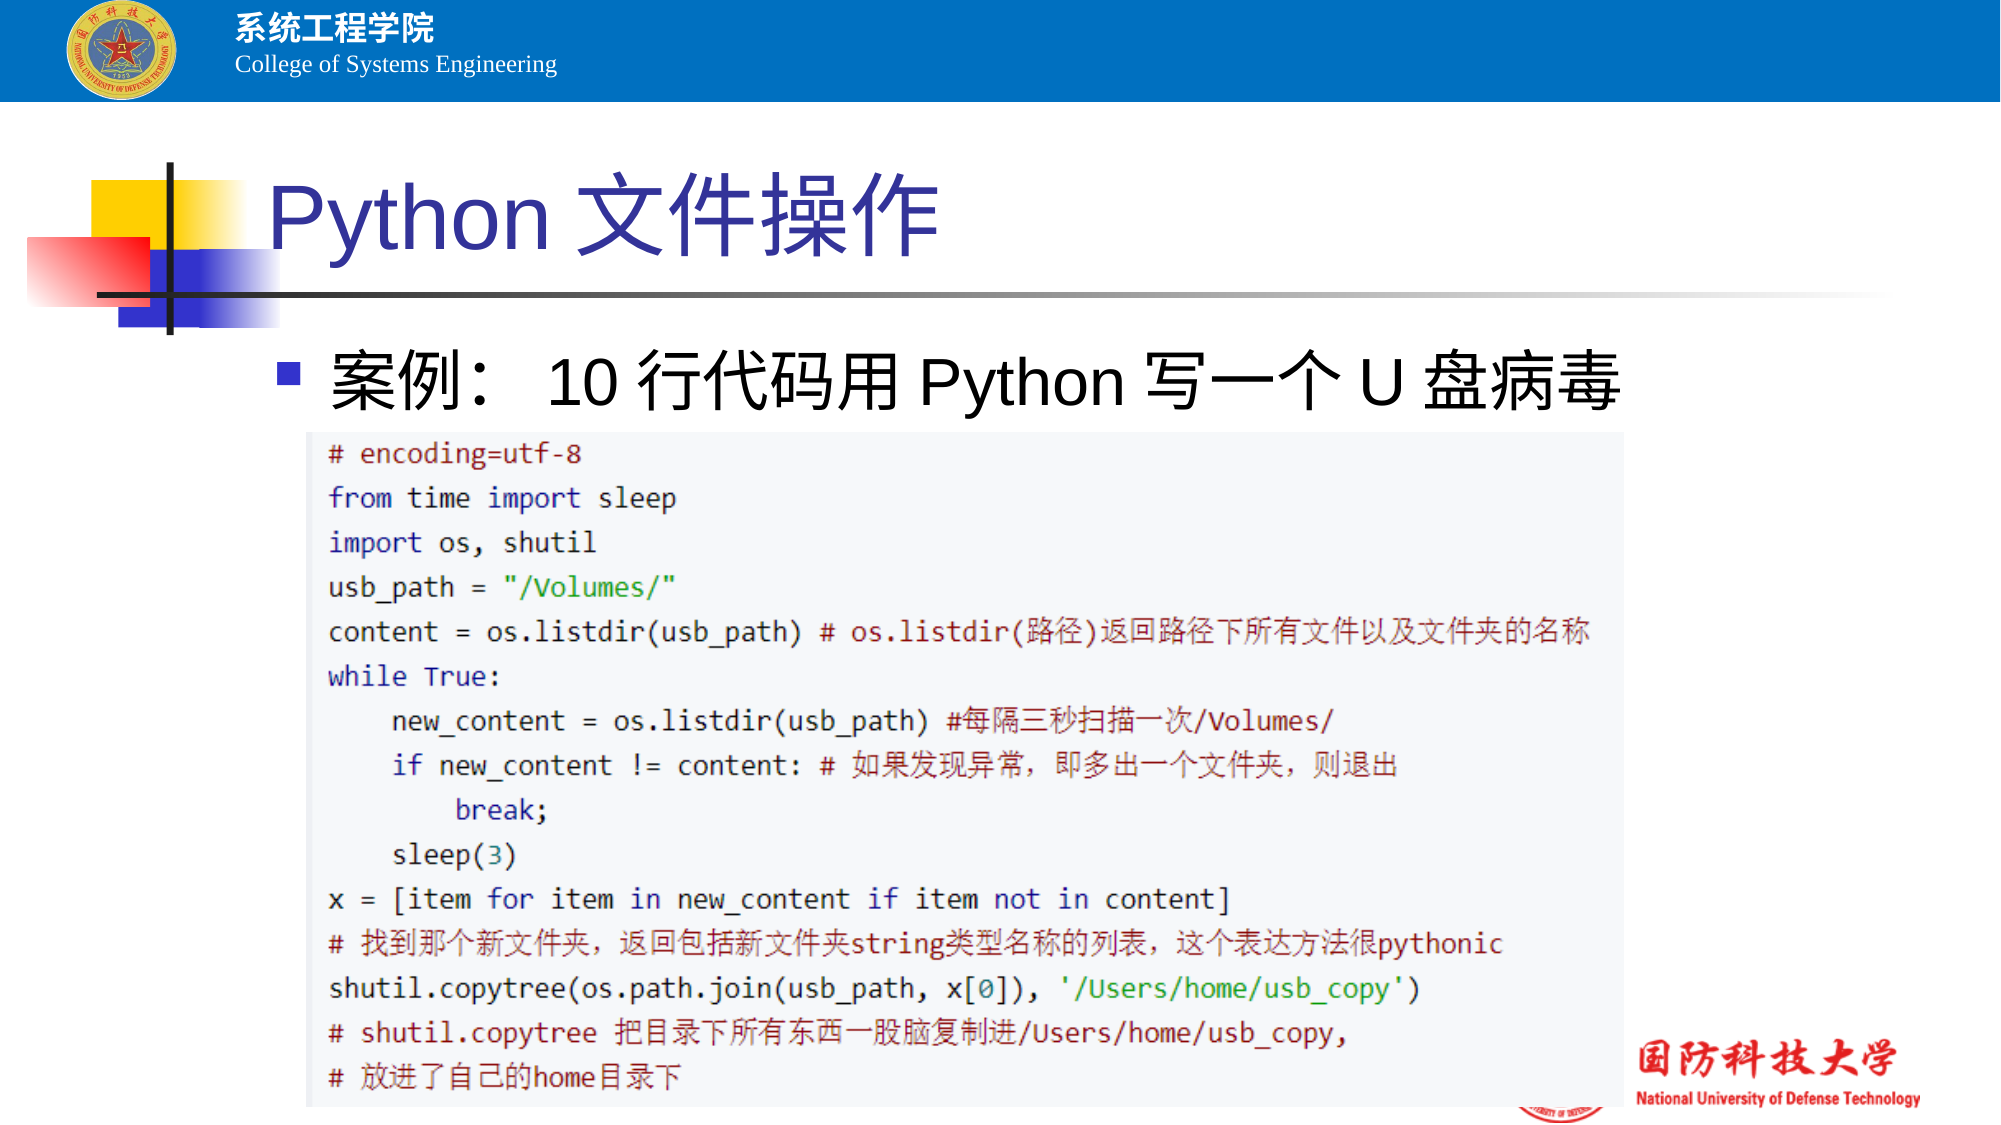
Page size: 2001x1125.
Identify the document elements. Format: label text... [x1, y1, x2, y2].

list 案例：10行代码用Python写一个U盘病毒 [258, 331, 1959, 1006]
picture [306, 432, 1920, 1123]
picture [66, 0, 177, 100]
title Python文件操作 [251, 35, 1957, 275]
